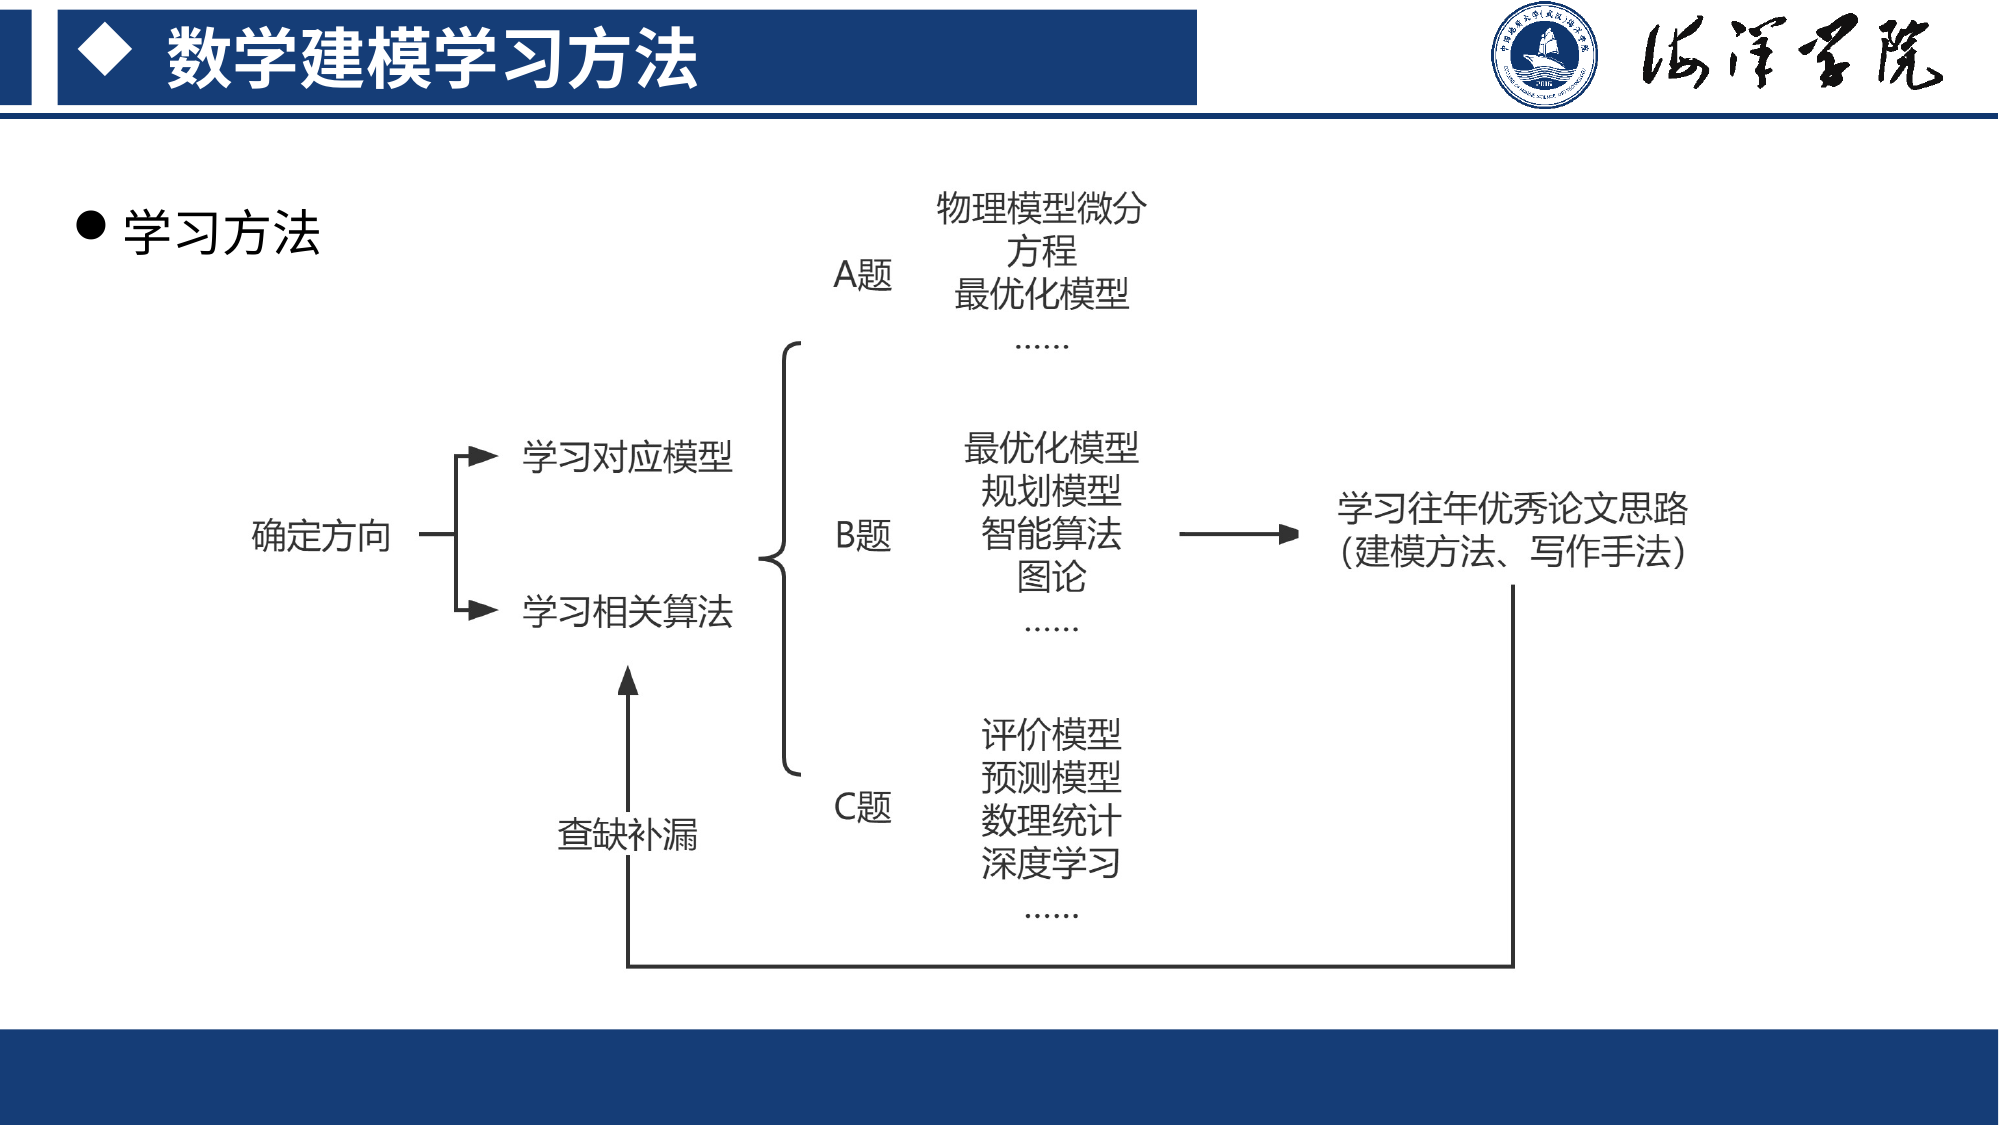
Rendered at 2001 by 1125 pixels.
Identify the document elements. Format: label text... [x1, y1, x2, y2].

picture [175, 156, 1776, 1016]
text_box [0, 8, 33, 106]
text_box 学习方法 [57, 193, 175, 269]
picture [1491, 1, 1598, 109]
picture [1642, 13, 1943, 90]
text_box [56, 8, 1198, 106]
text_box 数学建模学习方法 [57, 9, 1058, 105]
text_box [0, 1028, 1999, 1125]
